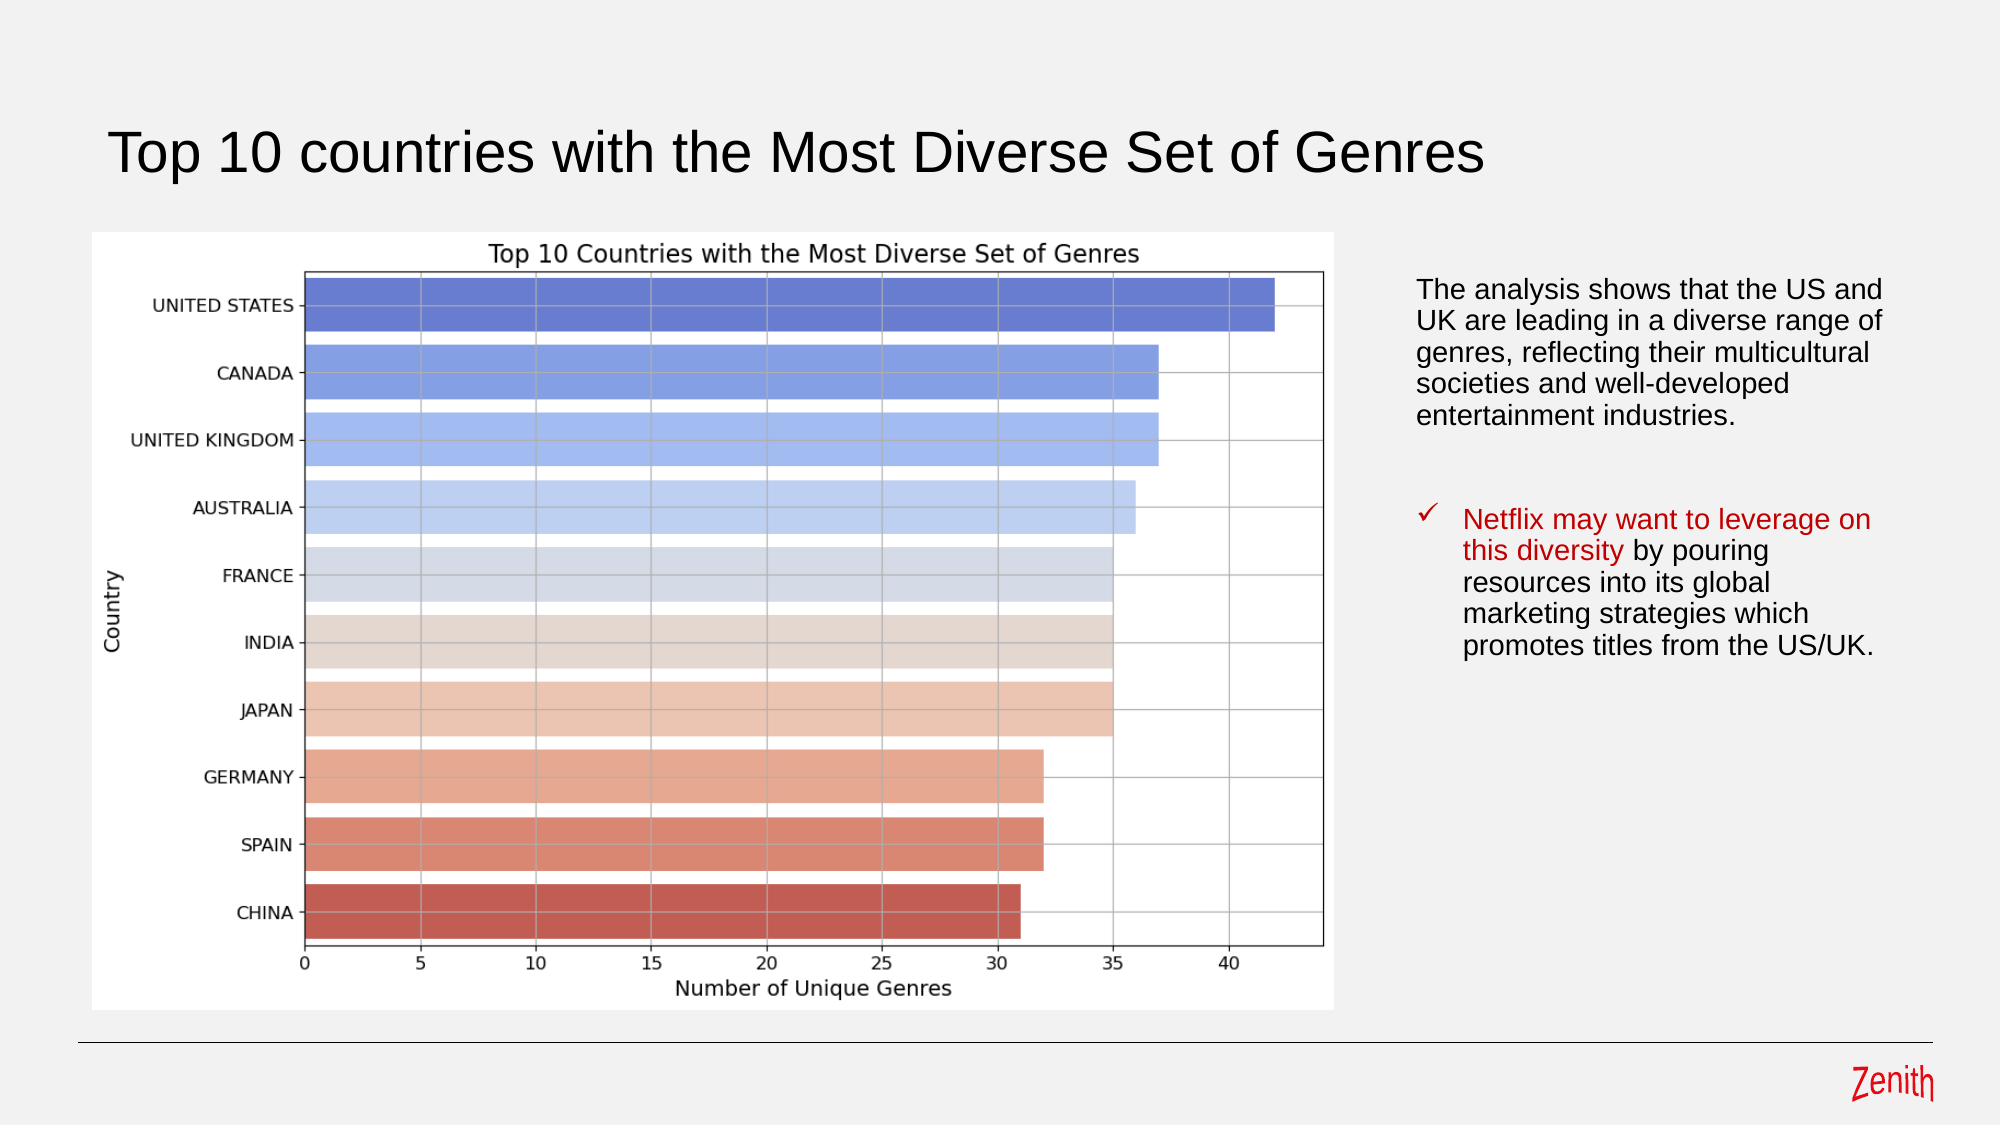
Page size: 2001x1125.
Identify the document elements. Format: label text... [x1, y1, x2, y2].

list The analysis shows that the US and UK are leading in a diverse range of genres, reflecting their multicultural societies and well-developed entertainment industries. Netflix may want to leverage on this diversity by pouring resources into its global marketing strategies which promotes titles from the US/UK. [1401, 266, 1908, 938]
picture [92, 232, 1334, 1010]
list Top 10 countries with the Most Diverse Set of Genres [92, 71, 2000, 219]
